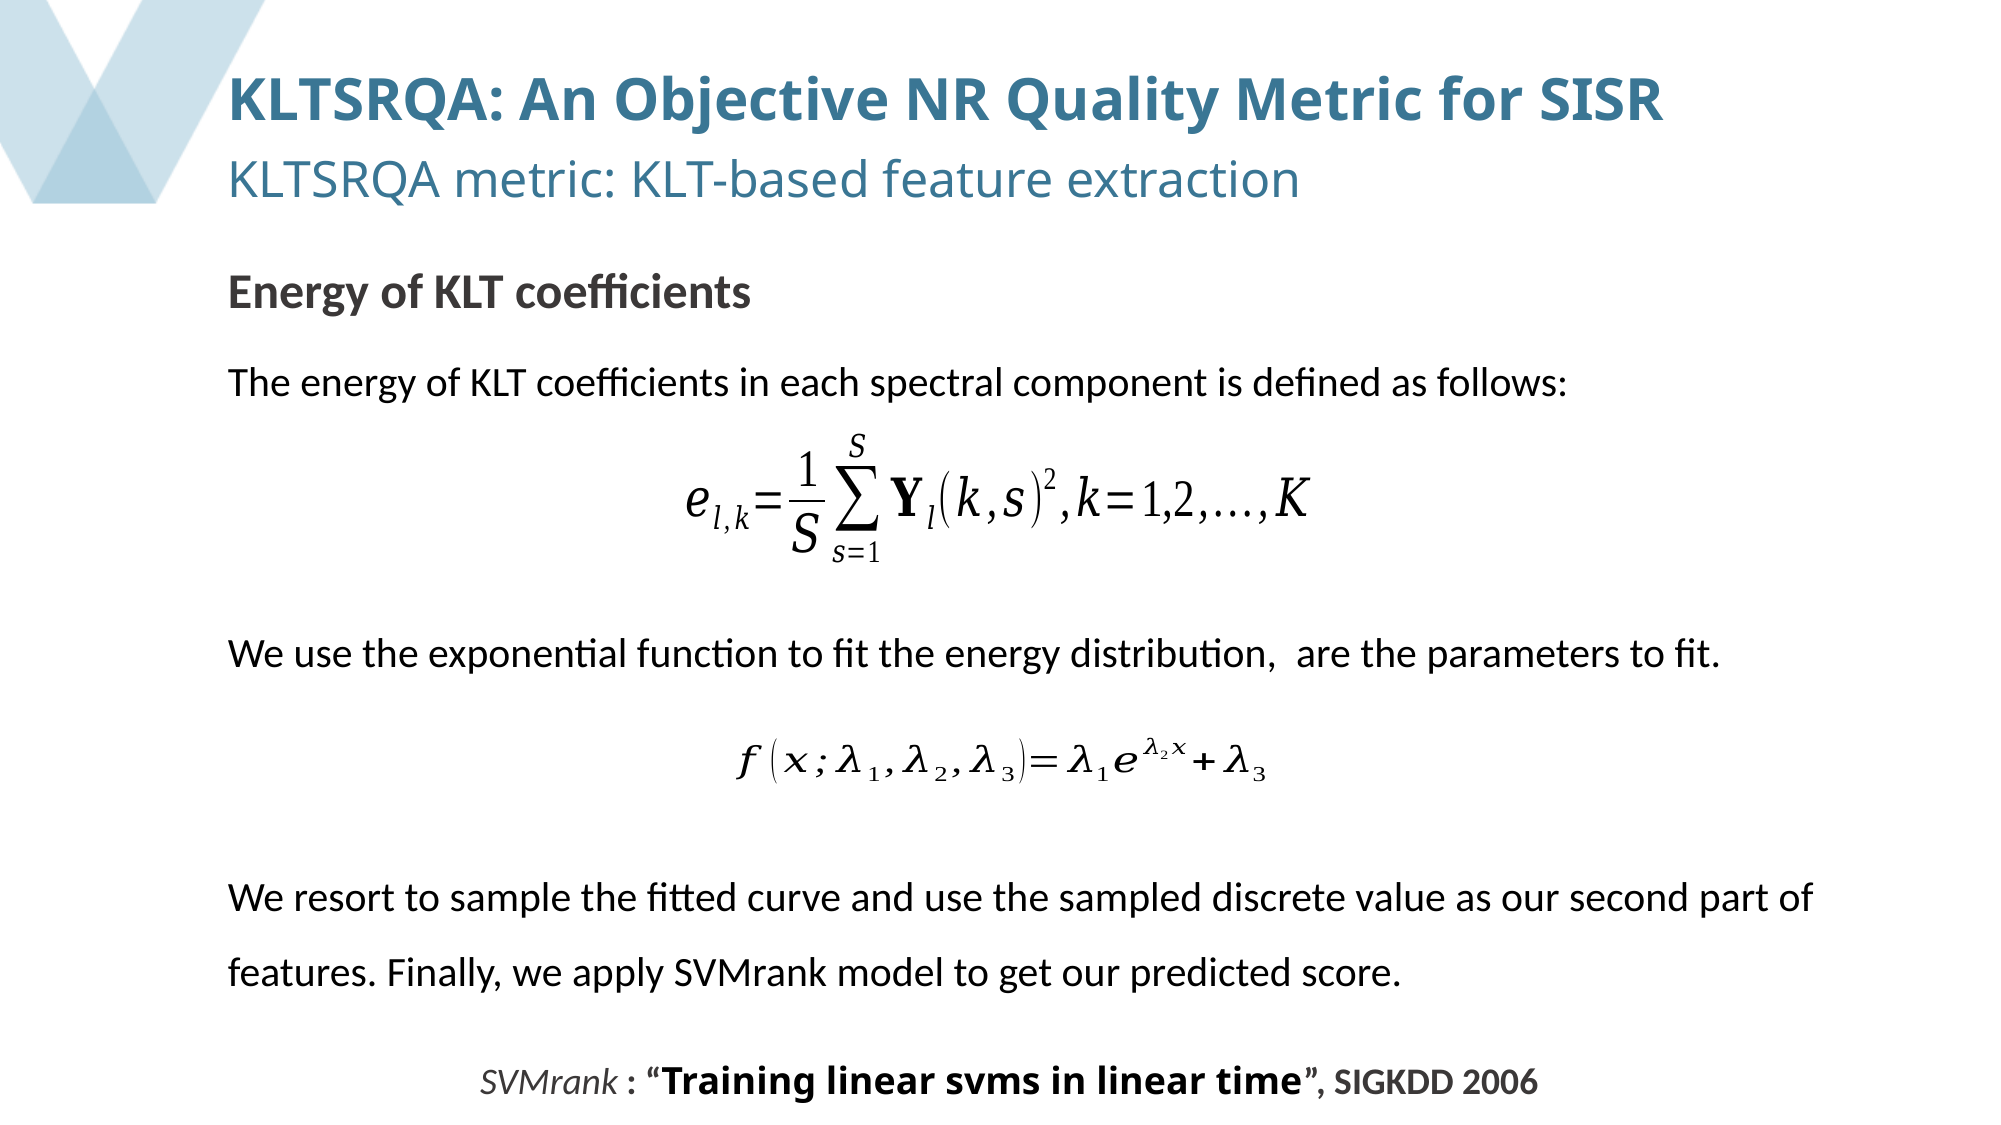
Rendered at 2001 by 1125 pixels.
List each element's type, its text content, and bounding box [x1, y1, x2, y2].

text_box The energy of KLT coefficients in each spectral component is defined as follows: [213, 347, 1911, 412]
picture [0, 0, 266, 204]
text_box SVMrank : “Training linear svms in linear time”, SIGKDD 2006 [39, 1057, 1980, 1125]
text_box KLTSRQA metric: KLT-based feature extraction [213, 140, 1787, 216]
text_box Energy of KLT coefficients [213, 251, 854, 326]
text_box KLTSRQA: An Objective NR Quality Metric for SISR [266, 54, 2000, 140]
text_box We resort to sample the fitted curve and use the sampled discrete value as our second part of features. Finally, we apply SVMrank model to get our predicted score. [213, 837, 1911, 1002]
